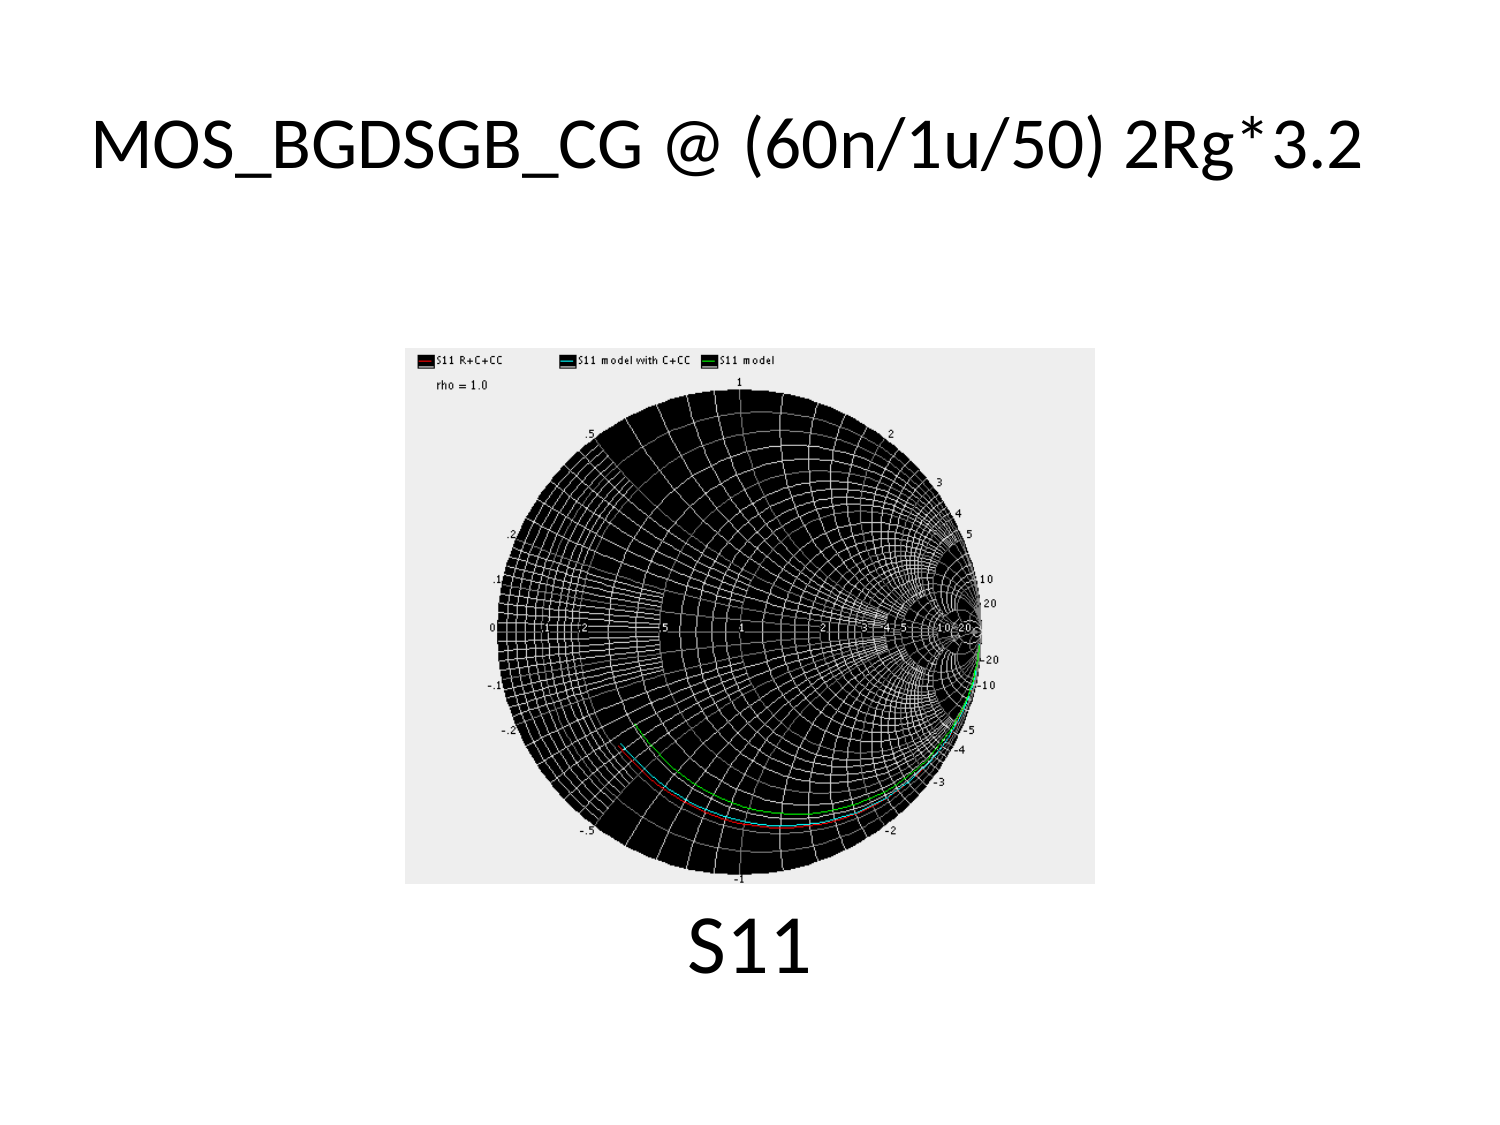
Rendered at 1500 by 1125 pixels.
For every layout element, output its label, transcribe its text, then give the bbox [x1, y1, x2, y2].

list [404, 348, 1095, 885]
title MOS_BGDSGB_CG @ (60n/1u/50) 2Rg*3.2 [75, 45, 1425, 233]
text_box S11 [676, 893, 824, 997]
